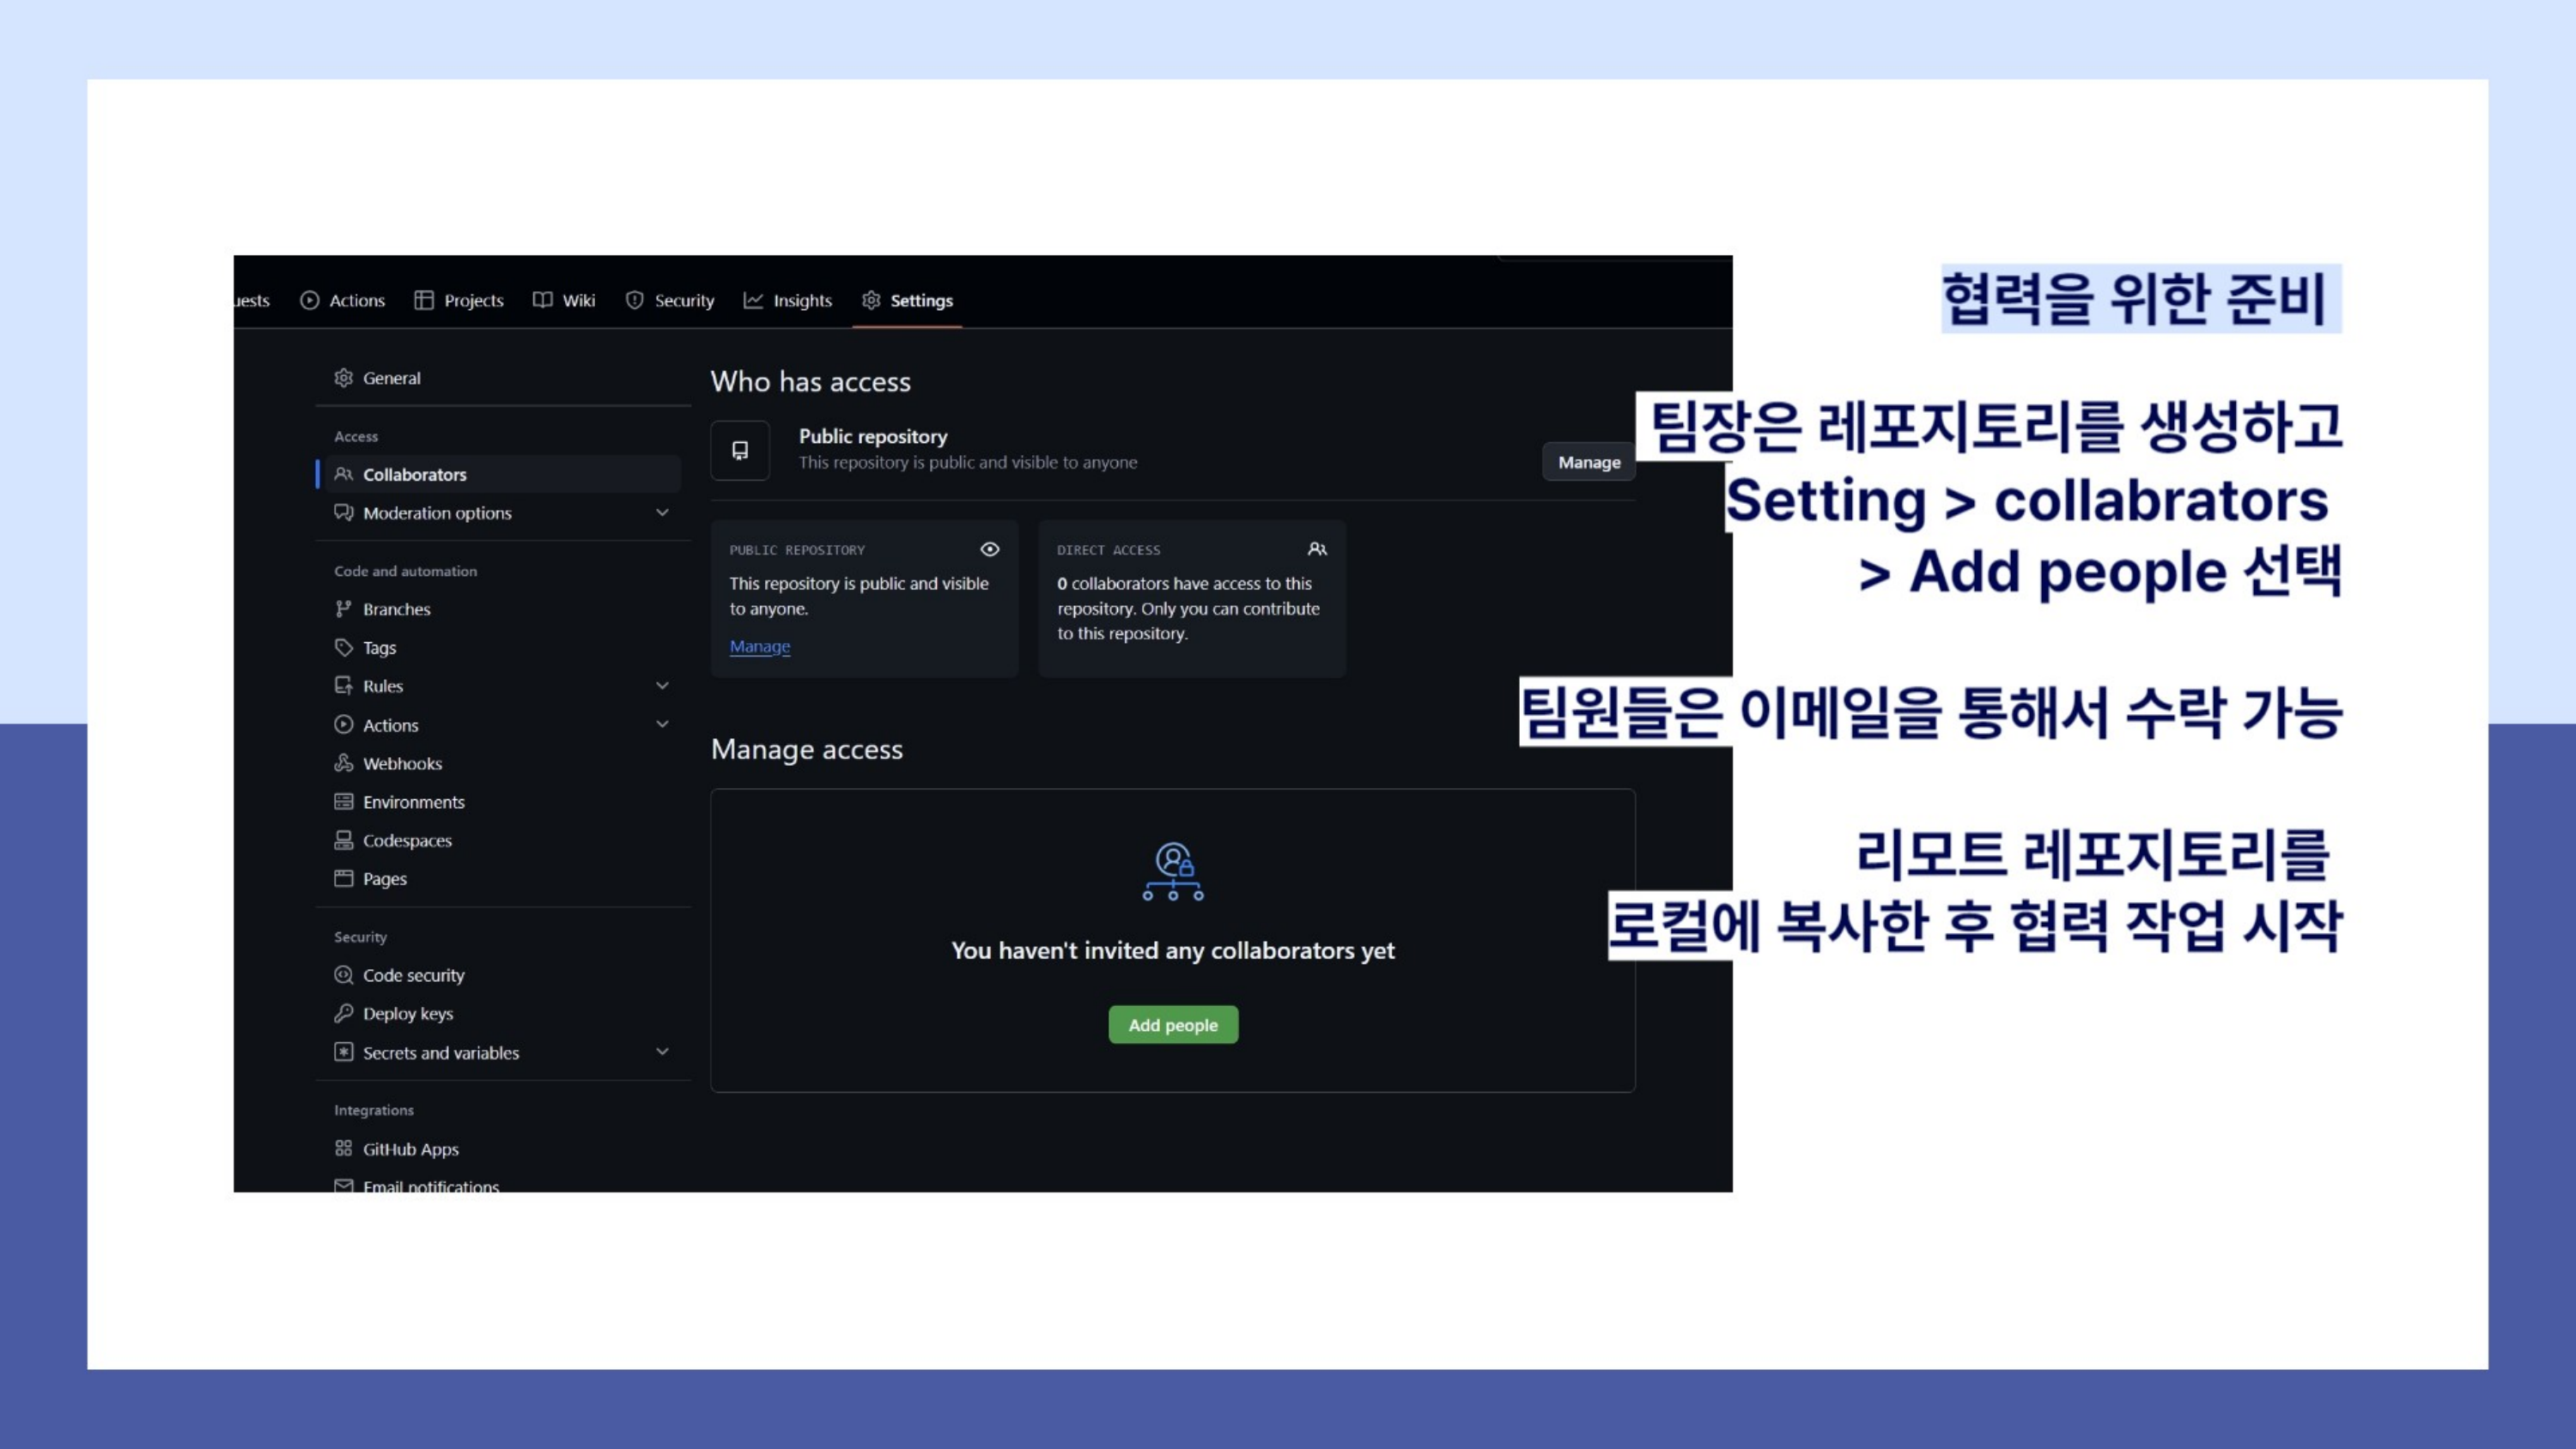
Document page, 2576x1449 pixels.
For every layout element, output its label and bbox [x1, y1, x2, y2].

text_box [0, 0, 2576, 1449]
